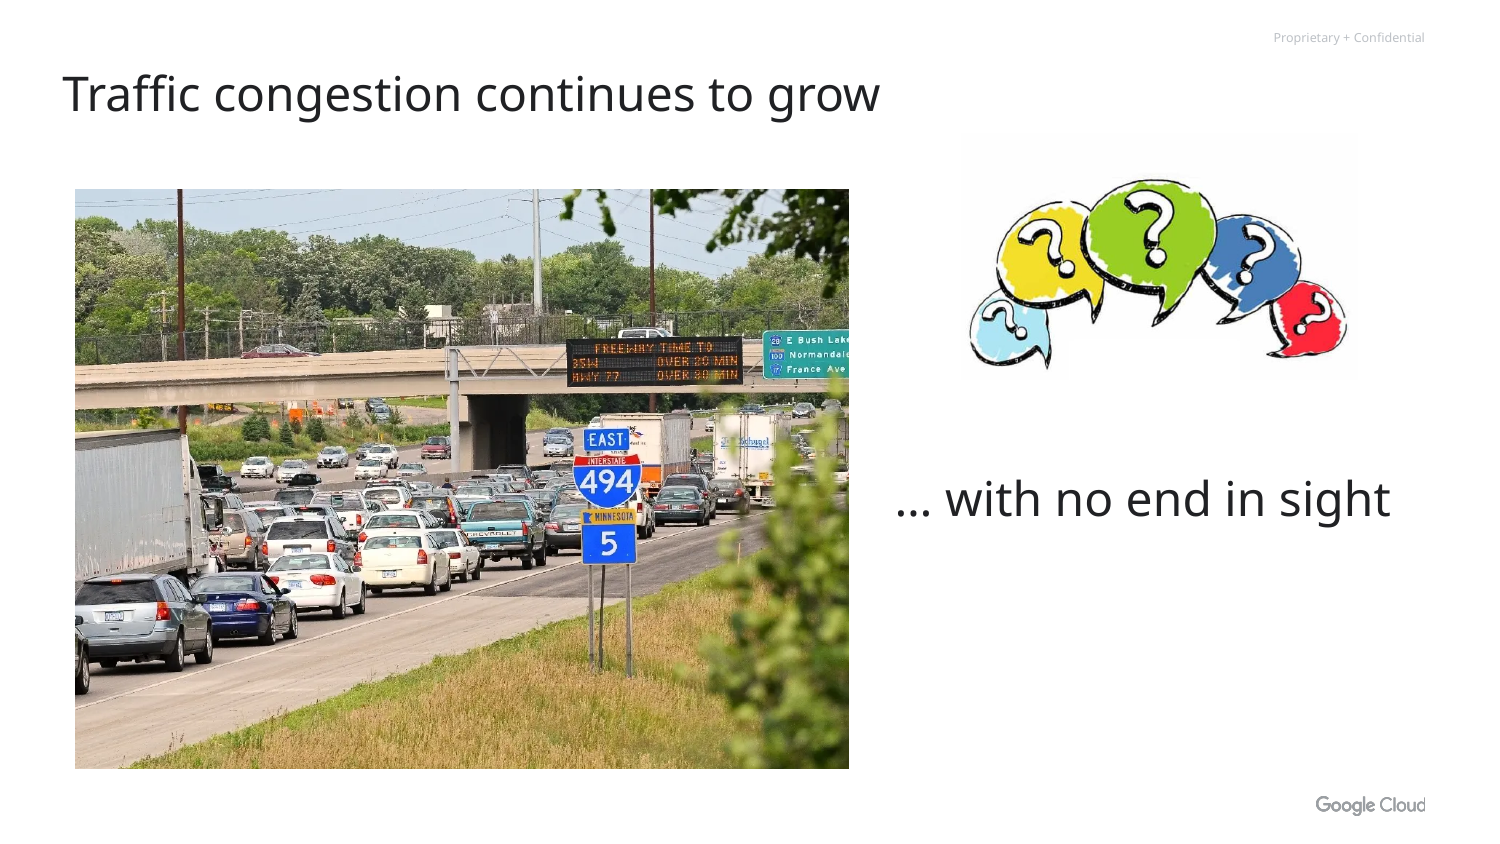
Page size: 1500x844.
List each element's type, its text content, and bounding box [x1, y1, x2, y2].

picture [917, 116, 1436, 408]
text_box Traffic congestion continues to grow [62, 64, 915, 139]
picture [1316, 796, 1425, 816]
picture [74, 188, 849, 769]
text_box … with no end in sight [894, 439, 1480, 515]
